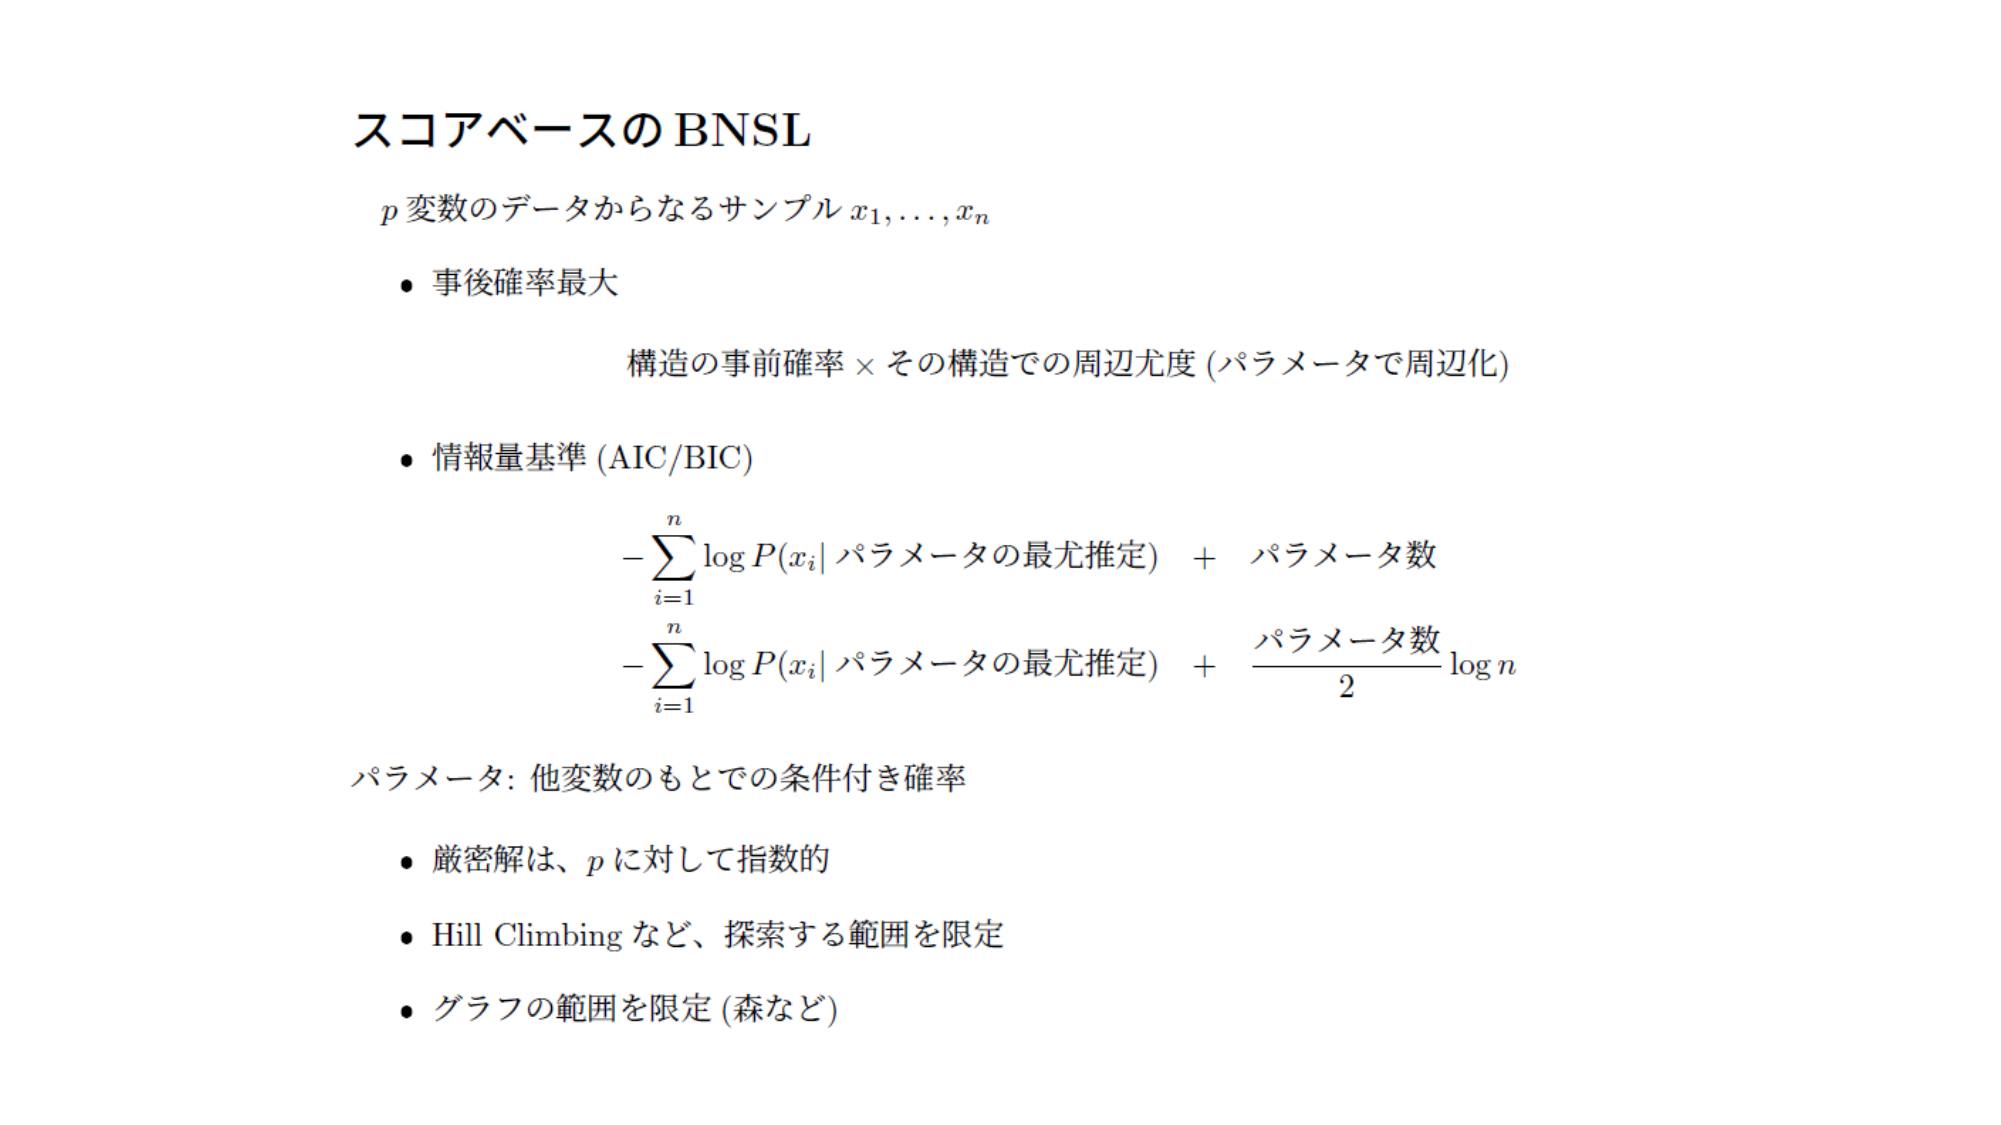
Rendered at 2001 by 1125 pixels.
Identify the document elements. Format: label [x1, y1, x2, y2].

list [328, 68, 1595, 1071]
